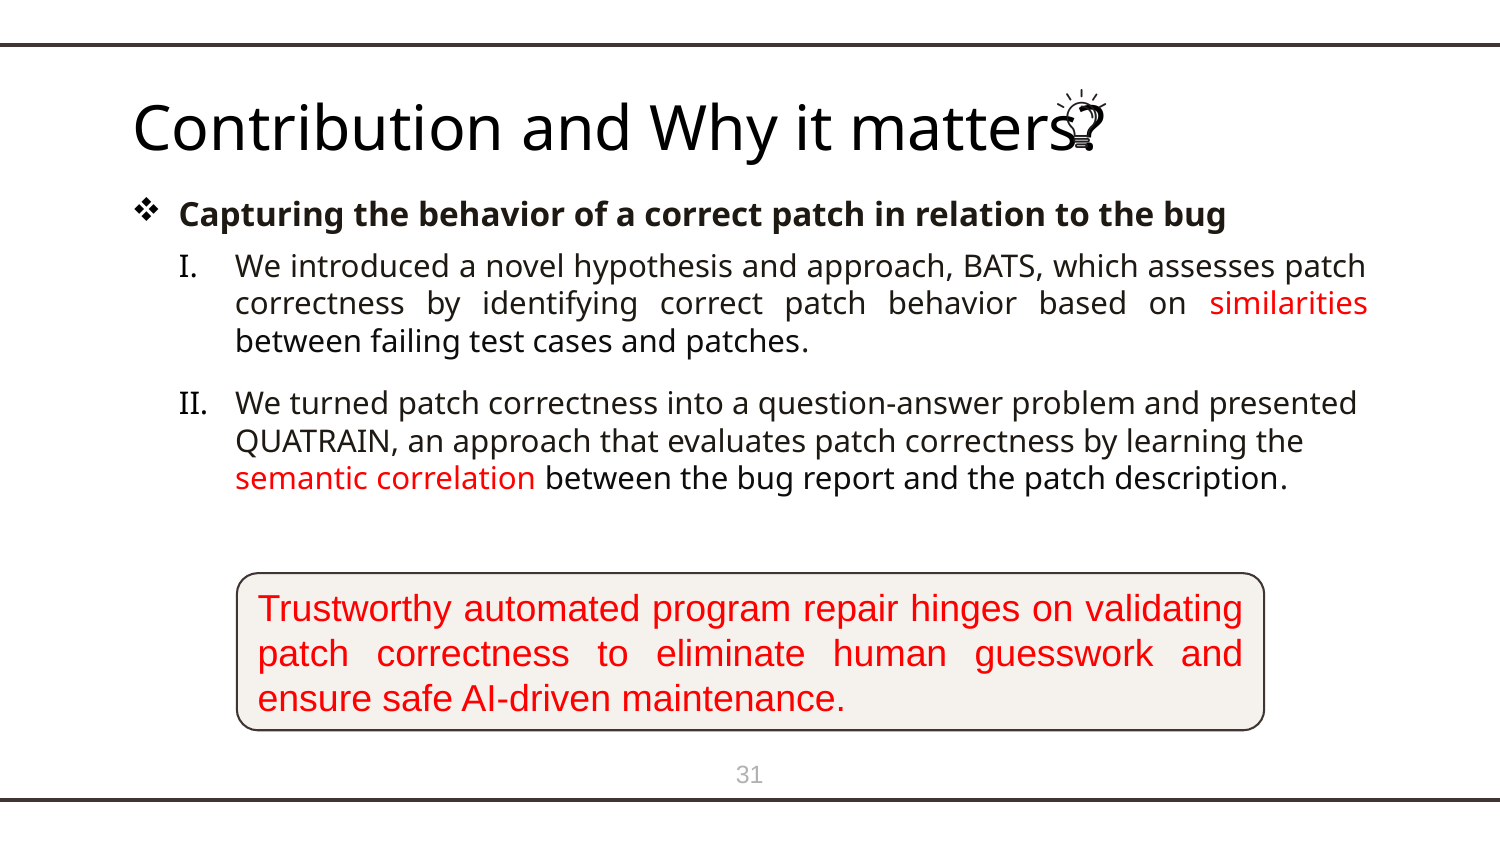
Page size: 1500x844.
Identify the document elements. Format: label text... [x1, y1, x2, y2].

title Contribution and Why it matters? [116, 72, 1383, 167]
slide_number 30 [581, 751, 919, 797]
picture [1052, 89, 1111, 148]
text_box Capturing the behavior of a correct patch in relation to the bug We introduced a novel hypothesis and approach, BATS, which assesses patch correctness by identifying correct patch behavior based on similarities between failing test cases and patches. We turned patch correctness into a question-answer problem and presented QUATRAIN, an approach that evaluates patch correctness by learning the semantic correlation between the bug report and the patch description. [116, 186, 1383, 503]
text_box Trustworthy automated program repair hinges on validating patch correctness to eliminate human guesswork and ensure safe AI-driven maintenance. [234, 571, 1267, 733]
